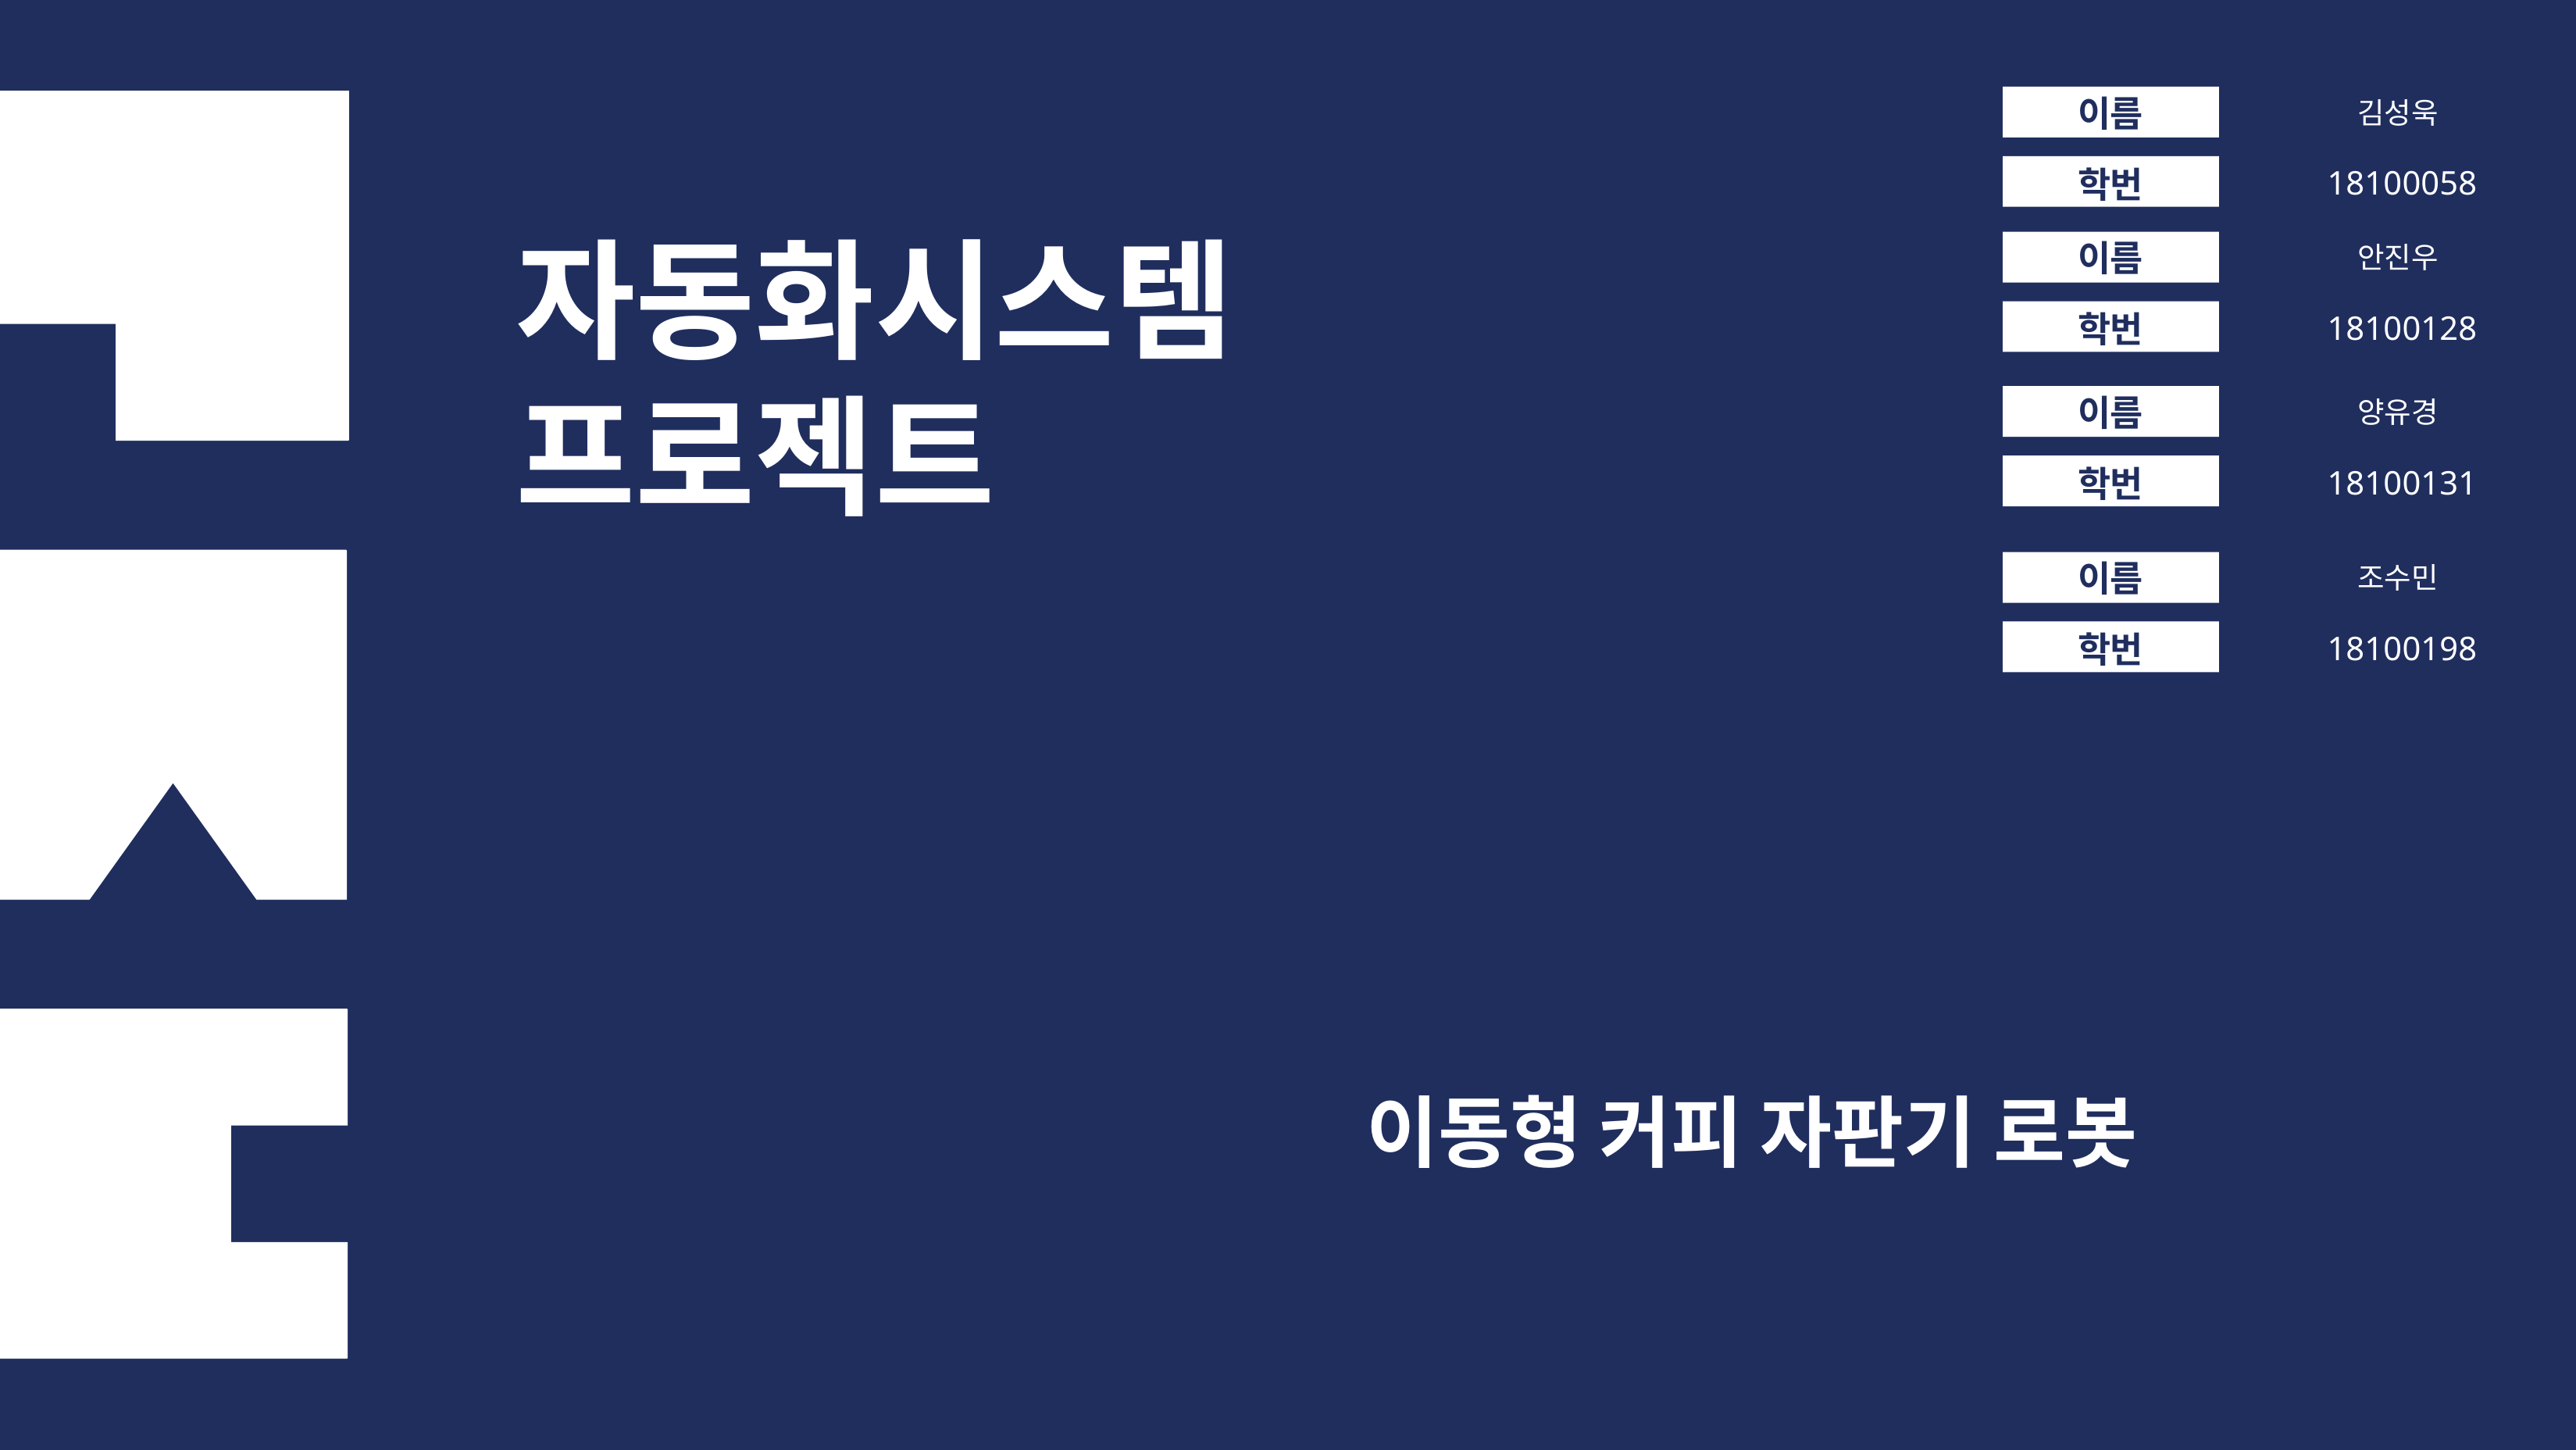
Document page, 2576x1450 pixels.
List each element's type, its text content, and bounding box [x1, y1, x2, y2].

text_box 이름 [2066, 84, 2167, 140]
text_box [2167, 386, 2219, 438]
text_box [2167, 86, 2219, 138]
text_box [2167, 621, 2219, 673]
text_box 양유경 [2322, 388, 2474, 435]
text_box 이름 [2066, 550, 2167, 605]
text_box [0, 91, 349, 441]
text_box 자동화시스템 프로젝트 [504, 212, 2110, 538]
text_box 학번 [2066, 621, 2167, 677]
text_box 김성욱 [2322, 88, 2474, 135]
text_box 조수민 [2322, 553, 2474, 601]
text_box 18100058 [2315, 160, 2489, 202]
text_box [2167, 231, 2219, 283]
text_box 안진우 [2322, 233, 2474, 280]
text_box 이동형 커피 자판기 로봇 [1354, 1077, 2219, 1183]
text_box [0, 1009, 348, 1359]
text_box 18100198 [2315, 626, 2489, 667]
text_box [2003, 86, 2066, 138]
text_box 18100128 [2315, 305, 2489, 347]
text_box [2003, 155, 2066, 207]
text_box [2167, 301, 2219, 352]
text_box [2167, 455, 2219, 507]
text_box [2167, 155, 2219, 207]
text_box [2003, 621, 2066, 673]
text_box 이름 [2110, 230, 2167, 285]
text_box [2167, 552, 2219, 603]
text_box 18100131 [2315, 460, 2489, 502]
text_box 이름 [2110, 384, 2167, 439]
text_box 학번 [2066, 155, 2167, 211]
text_box [0, 549, 348, 900]
text_box [0, 0, 2576, 1450]
text_box [2003, 552, 2066, 603]
text_box 학번 [2110, 301, 2167, 356]
text_box 학번 [2110, 455, 2167, 511]
